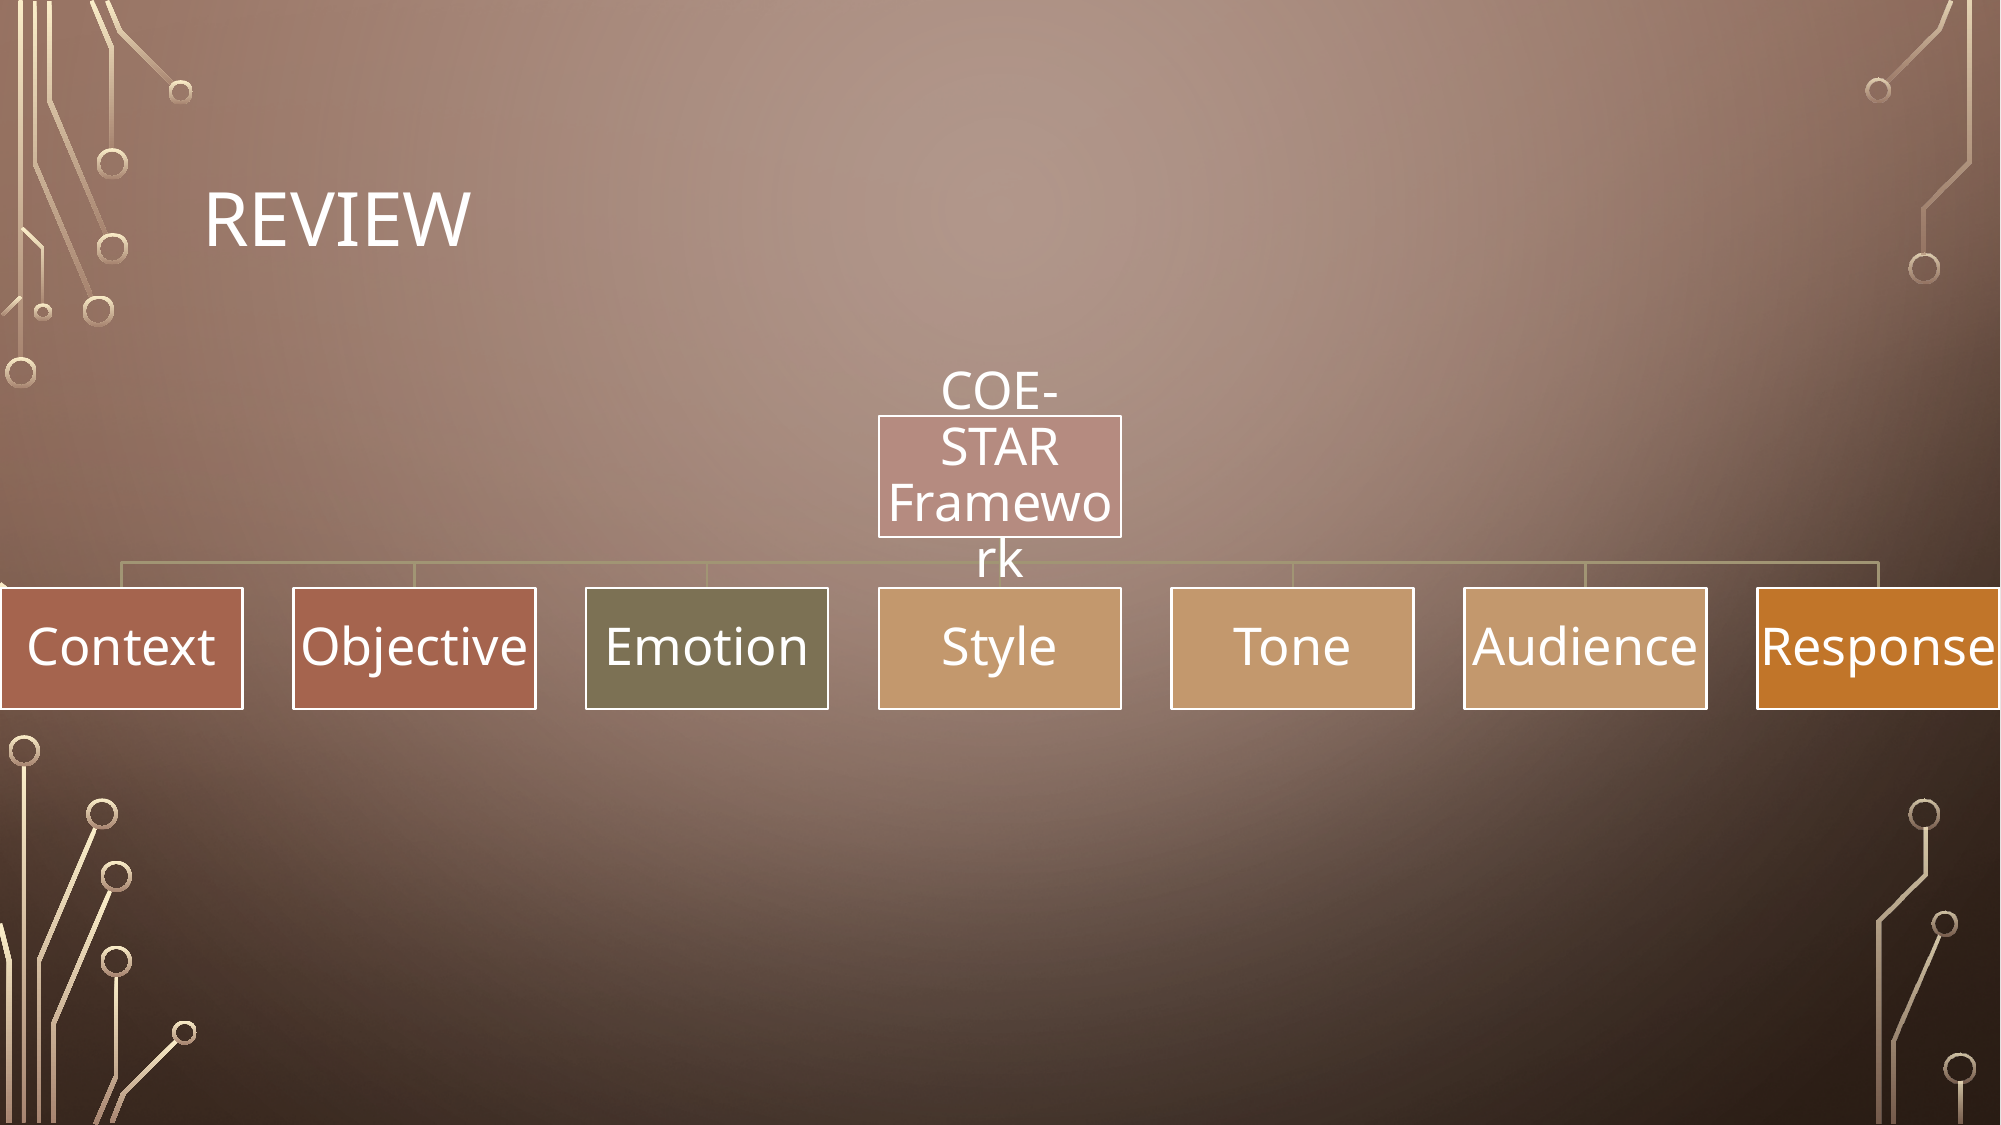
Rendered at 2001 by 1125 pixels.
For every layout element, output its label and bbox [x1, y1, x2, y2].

text_box [0, 0, 2000, 1125]
